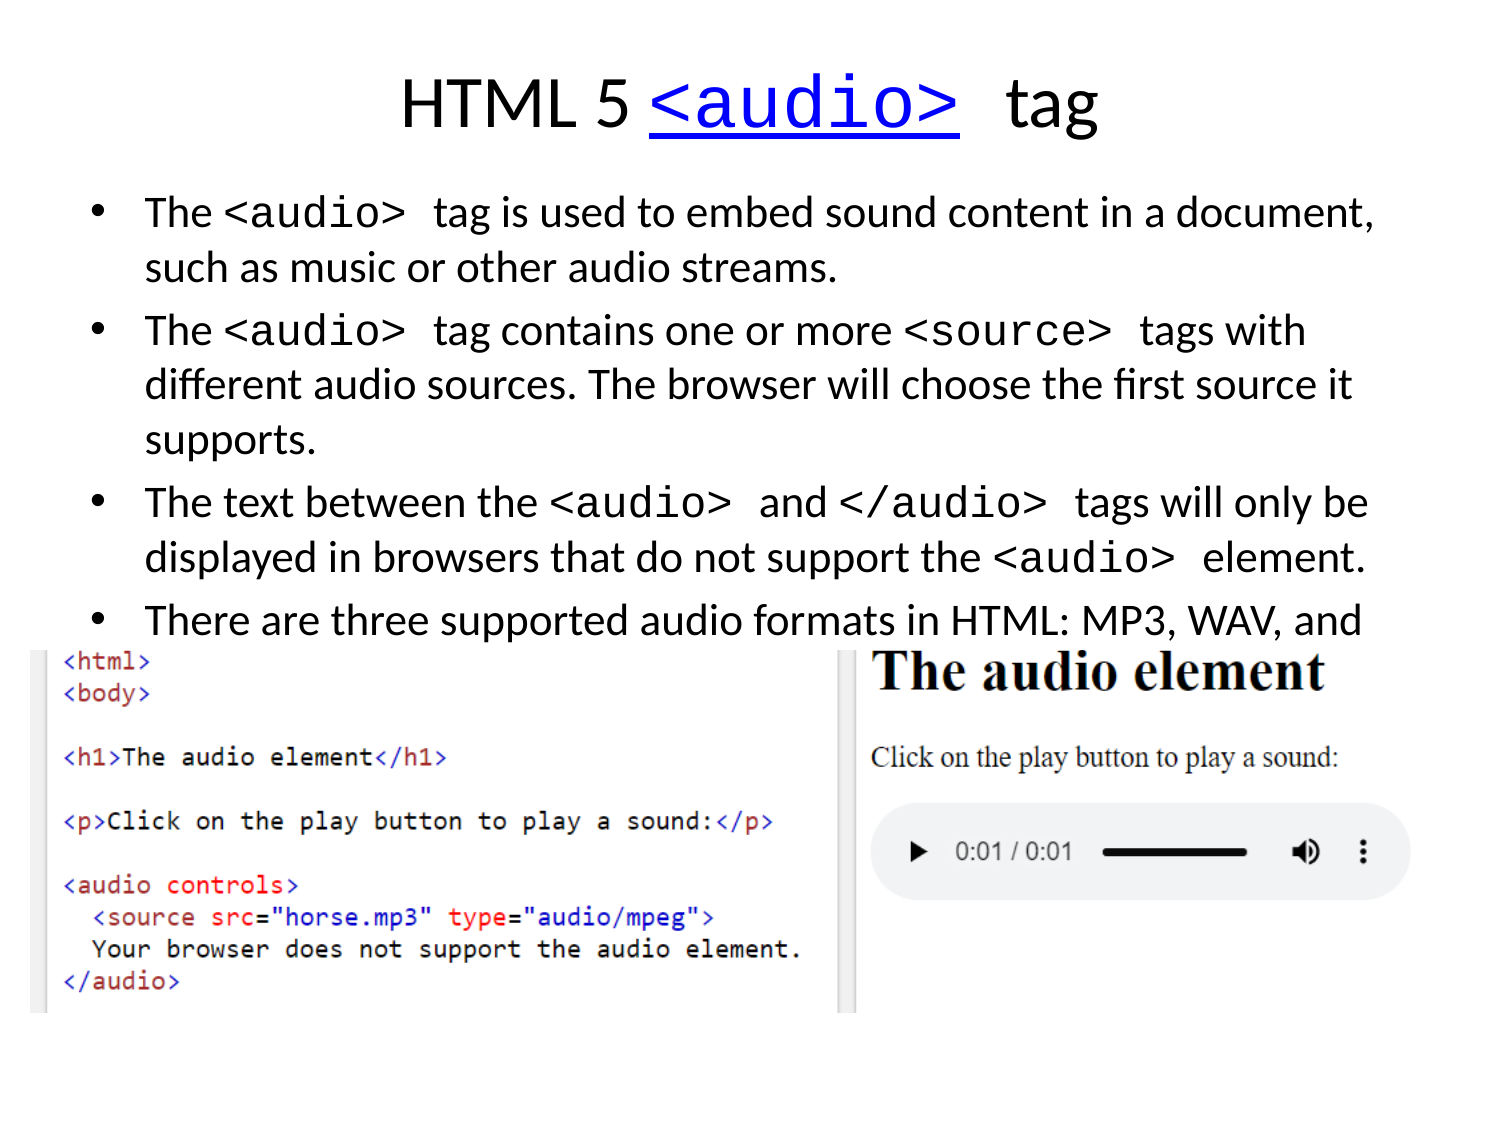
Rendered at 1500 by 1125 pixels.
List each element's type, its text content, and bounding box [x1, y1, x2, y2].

list The <audio> tag is used to embed sound content in a document, such as music or other audio streams. The <audio> tag contains one or more <source> tags with different audio sources. The browser will choose the first source it supports. The text between the <audio> and </audio> tags will only be displayed in browsers that do not support the <audio> element. There are three supported audio formats in HTML: MP3, WAV, and OGG. [75, 174, 1425, 648]
title HTML 5 <audio> tag [75, 45, 1425, 150]
picture [29, 649, 1438, 1013]
